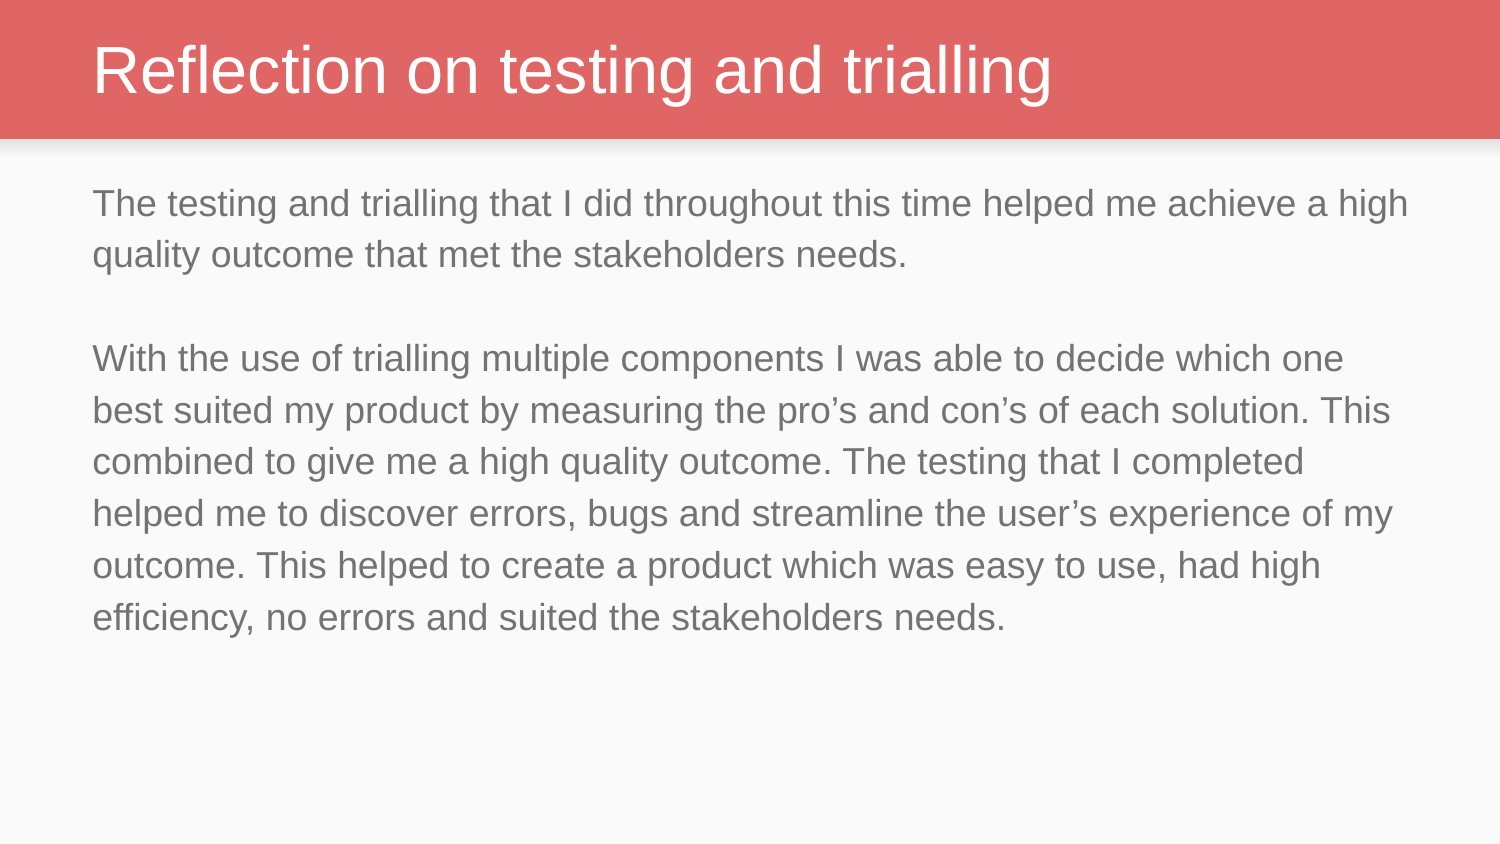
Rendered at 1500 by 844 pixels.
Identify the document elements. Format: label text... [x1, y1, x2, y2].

title Reflection on testing and trialling [77, 0, 1427, 123]
list The testing and trialling that I did throughout this time helped me achieve a high quality outcome that met the stakeholders needs. With the use of trialling multiple components I was able to decide which one best suited my product by measuring the pro’s and con’s of each solution. This combined to give me a high quality outcome. The testing that I completed helped me to discover errors, bugs and streamline the user’s experience of my outcome. This helped to create a product which was easy to use, had high efficiency, no errors and suited the stakeholders needs. [77, 156, 1427, 760]
